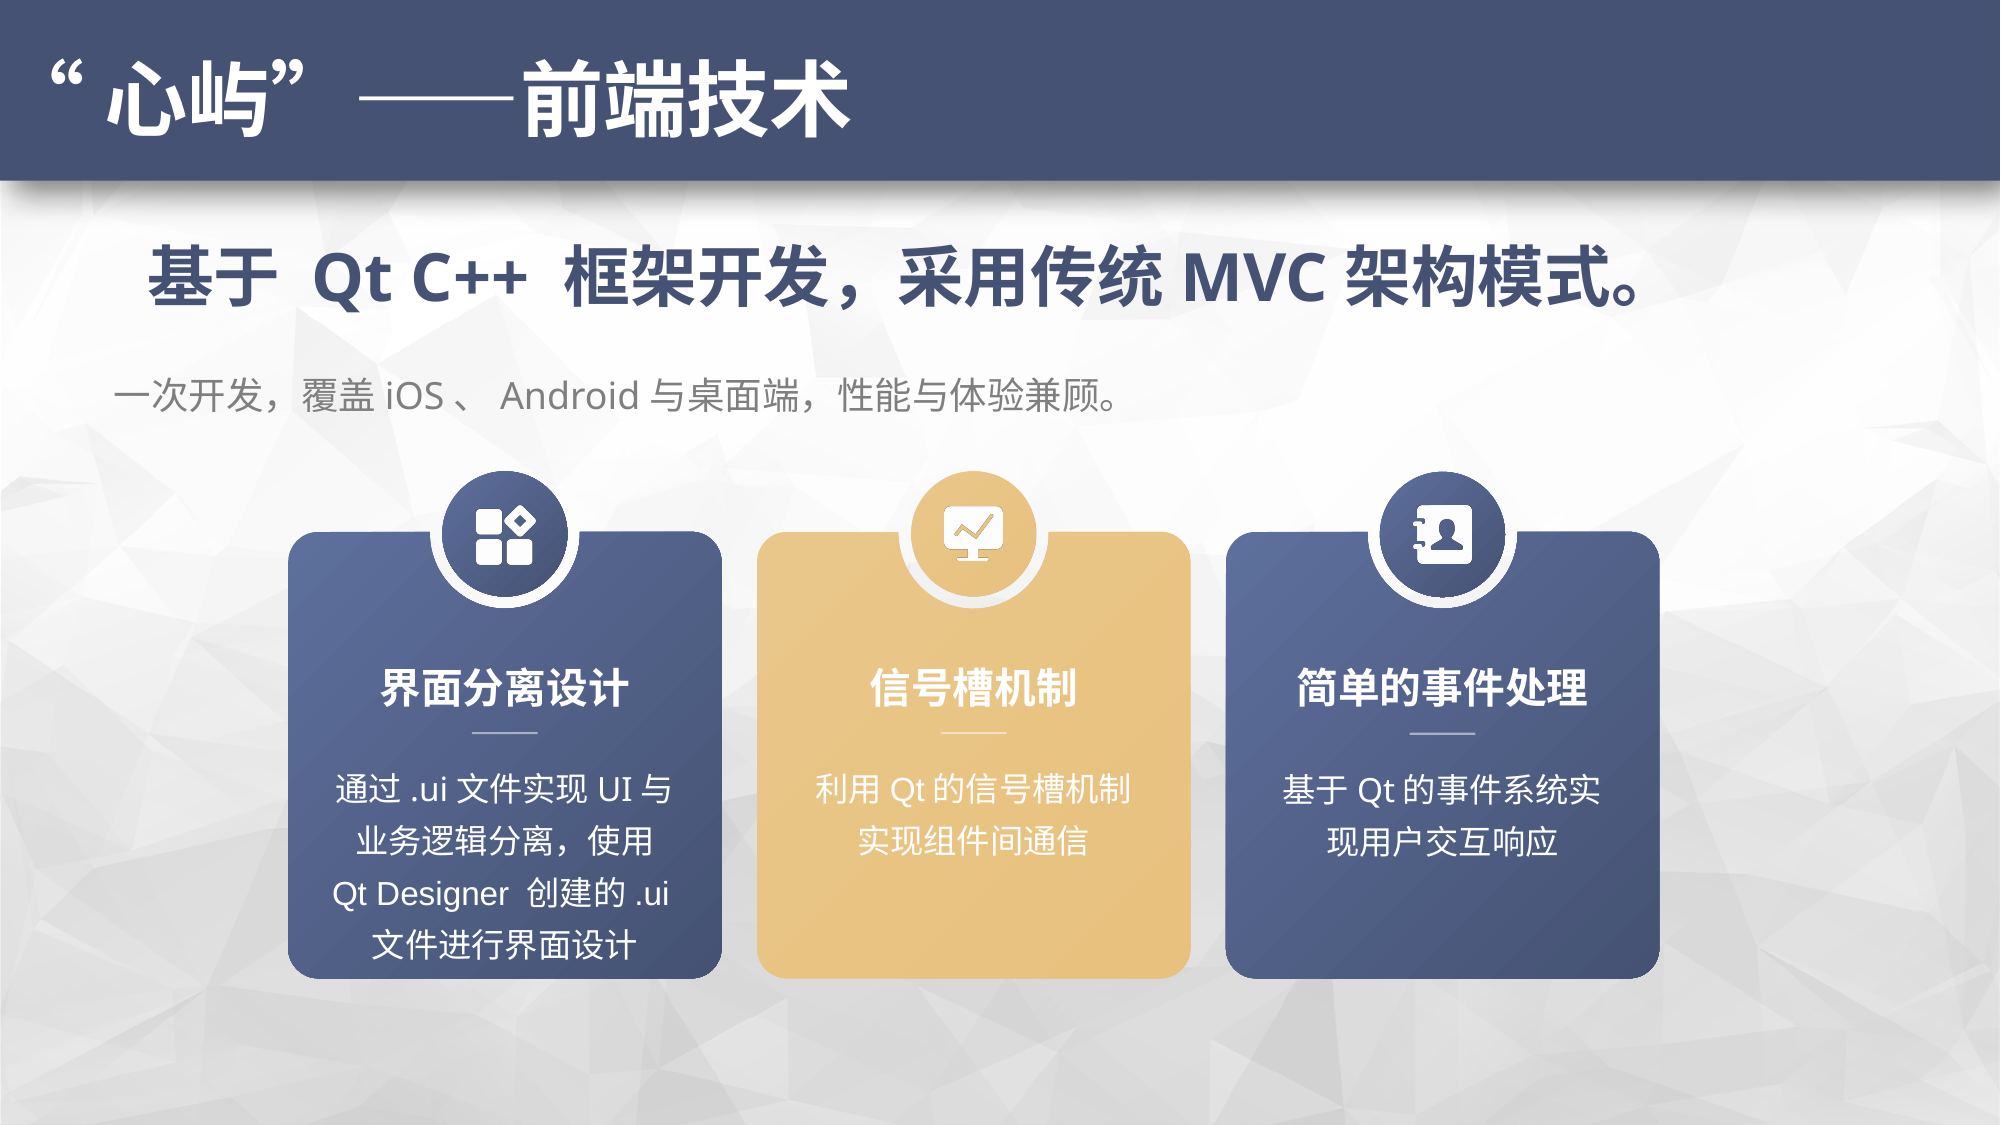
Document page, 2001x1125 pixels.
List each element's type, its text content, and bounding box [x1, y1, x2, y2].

text_box 利用Qt的信号槽机制实现组件间通信 [798, 756, 1149, 951]
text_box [0, 0, 2000, 181]
text_box [1379, 471, 1506, 598]
text_box [757, 531, 1191, 979]
text_box [1225, 531, 1660, 979]
text_box 基于Qt的事件系统实现用户交互响应 [1267, 757, 1618, 952]
text_box 通过.ui文件实现UI与业务逻辑分离，使用 Qt Designer 创建的.ui文件进行界面设计 [330, 756, 680, 951]
text_box 基于 Qt C++ 框架开发，采用传统MVC架构模式。 [105, 236, 1653, 324]
text_box 界面分离设计 [330, 606, 680, 712]
text_box [288, 531, 722, 979]
text_box 信号槽机制 [798, 606, 1149, 712]
text_box [442, 471, 568, 597]
text_box 一次开发，覆盖iOS、Android与桌面端，性能与体验兼顾。 [88, 358, 1163, 418]
text_box [911, 471, 1037, 597]
text_box 简单的事件处理 [1267, 607, 1618, 713]
picture [0, 181, 2000, 1125]
